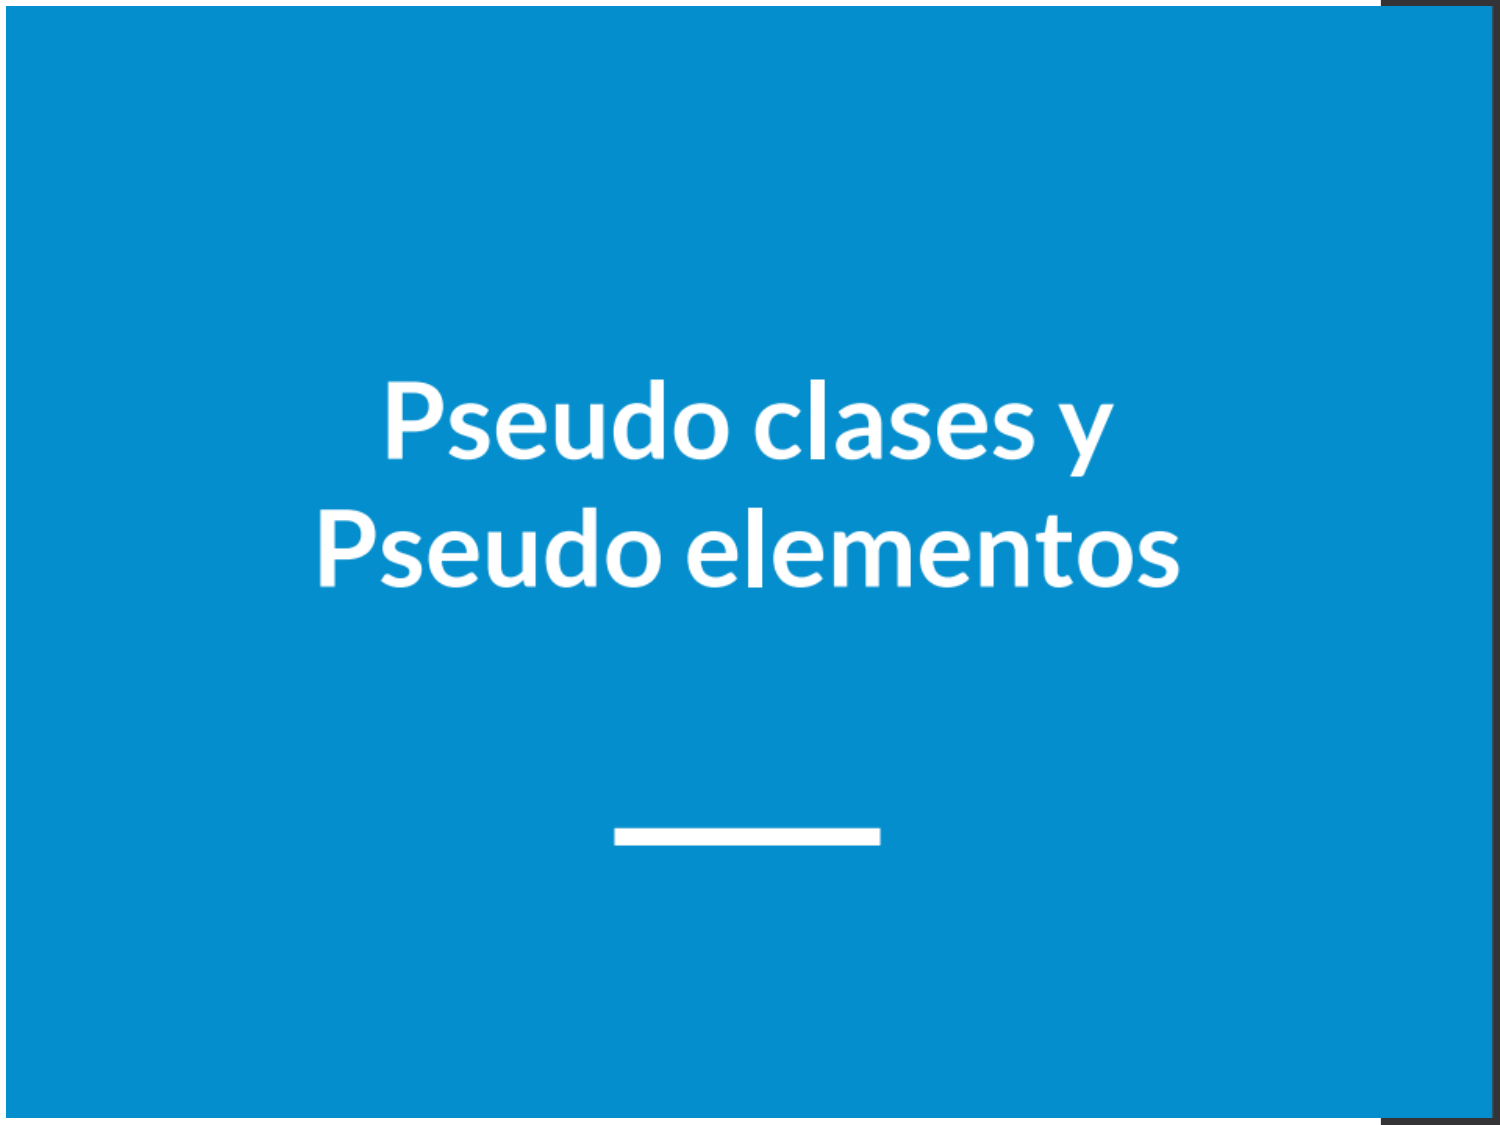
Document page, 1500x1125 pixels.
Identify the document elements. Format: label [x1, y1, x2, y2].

picture [388, 381, 443, 459]
picture [674, 403, 729, 460]
picture [836, 403, 882, 460]
picture [994, 403, 1034, 460]
picture [496, 403, 546, 460]
picture [614, 827, 881, 845]
picture [488, 532, 535, 587]
picture [449, 403, 490, 460]
picture [555, 403, 604, 460]
picture [1078, 531, 1132, 587]
picture [938, 403, 987, 460]
picture [773, 531, 823, 587]
picture [613, 380, 664, 460]
picture [811, 380, 824, 459]
picture [1138, 531, 1179, 587]
picture [545, 507, 596, 587]
picture [755, 403, 801, 460]
picture [890, 403, 931, 460]
picture [748, 508, 762, 587]
picture [606, 531, 660, 587]
picture [320, 510, 376, 587]
picture [1036, 515, 1073, 587]
picture [980, 531, 1028, 587]
picture [428, 531, 479, 587]
picture [688, 531, 738, 587]
picture [920, 531, 970, 587]
picture [834, 531, 910, 587]
picture [381, 531, 422, 587]
picture [1058, 403, 1114, 477]
